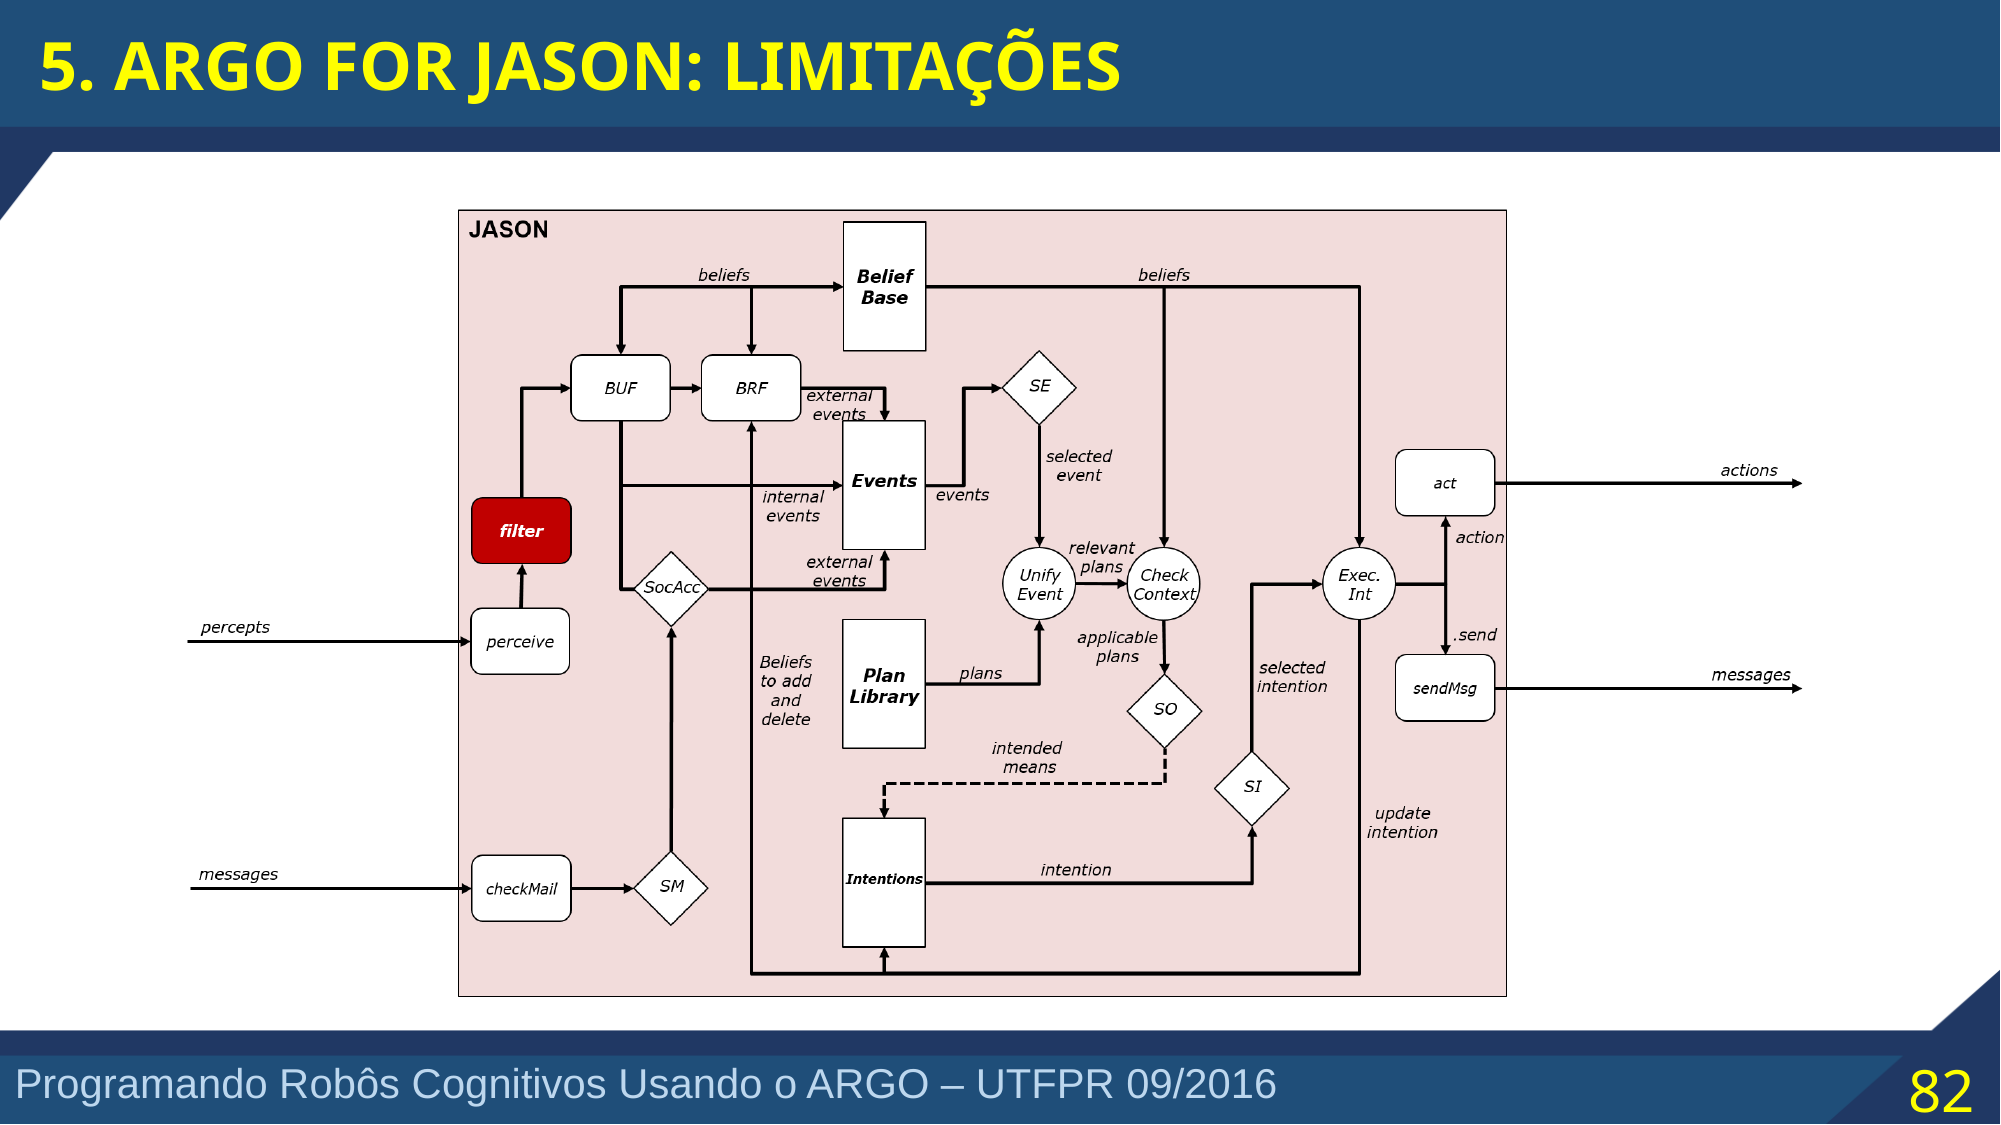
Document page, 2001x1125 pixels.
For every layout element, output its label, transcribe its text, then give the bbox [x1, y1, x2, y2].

picture [0, 0, 2000, 1124]
text_box 5. ARGO FOR JASON: LIMITAÇÕES [24, 16, 2000, 112]
